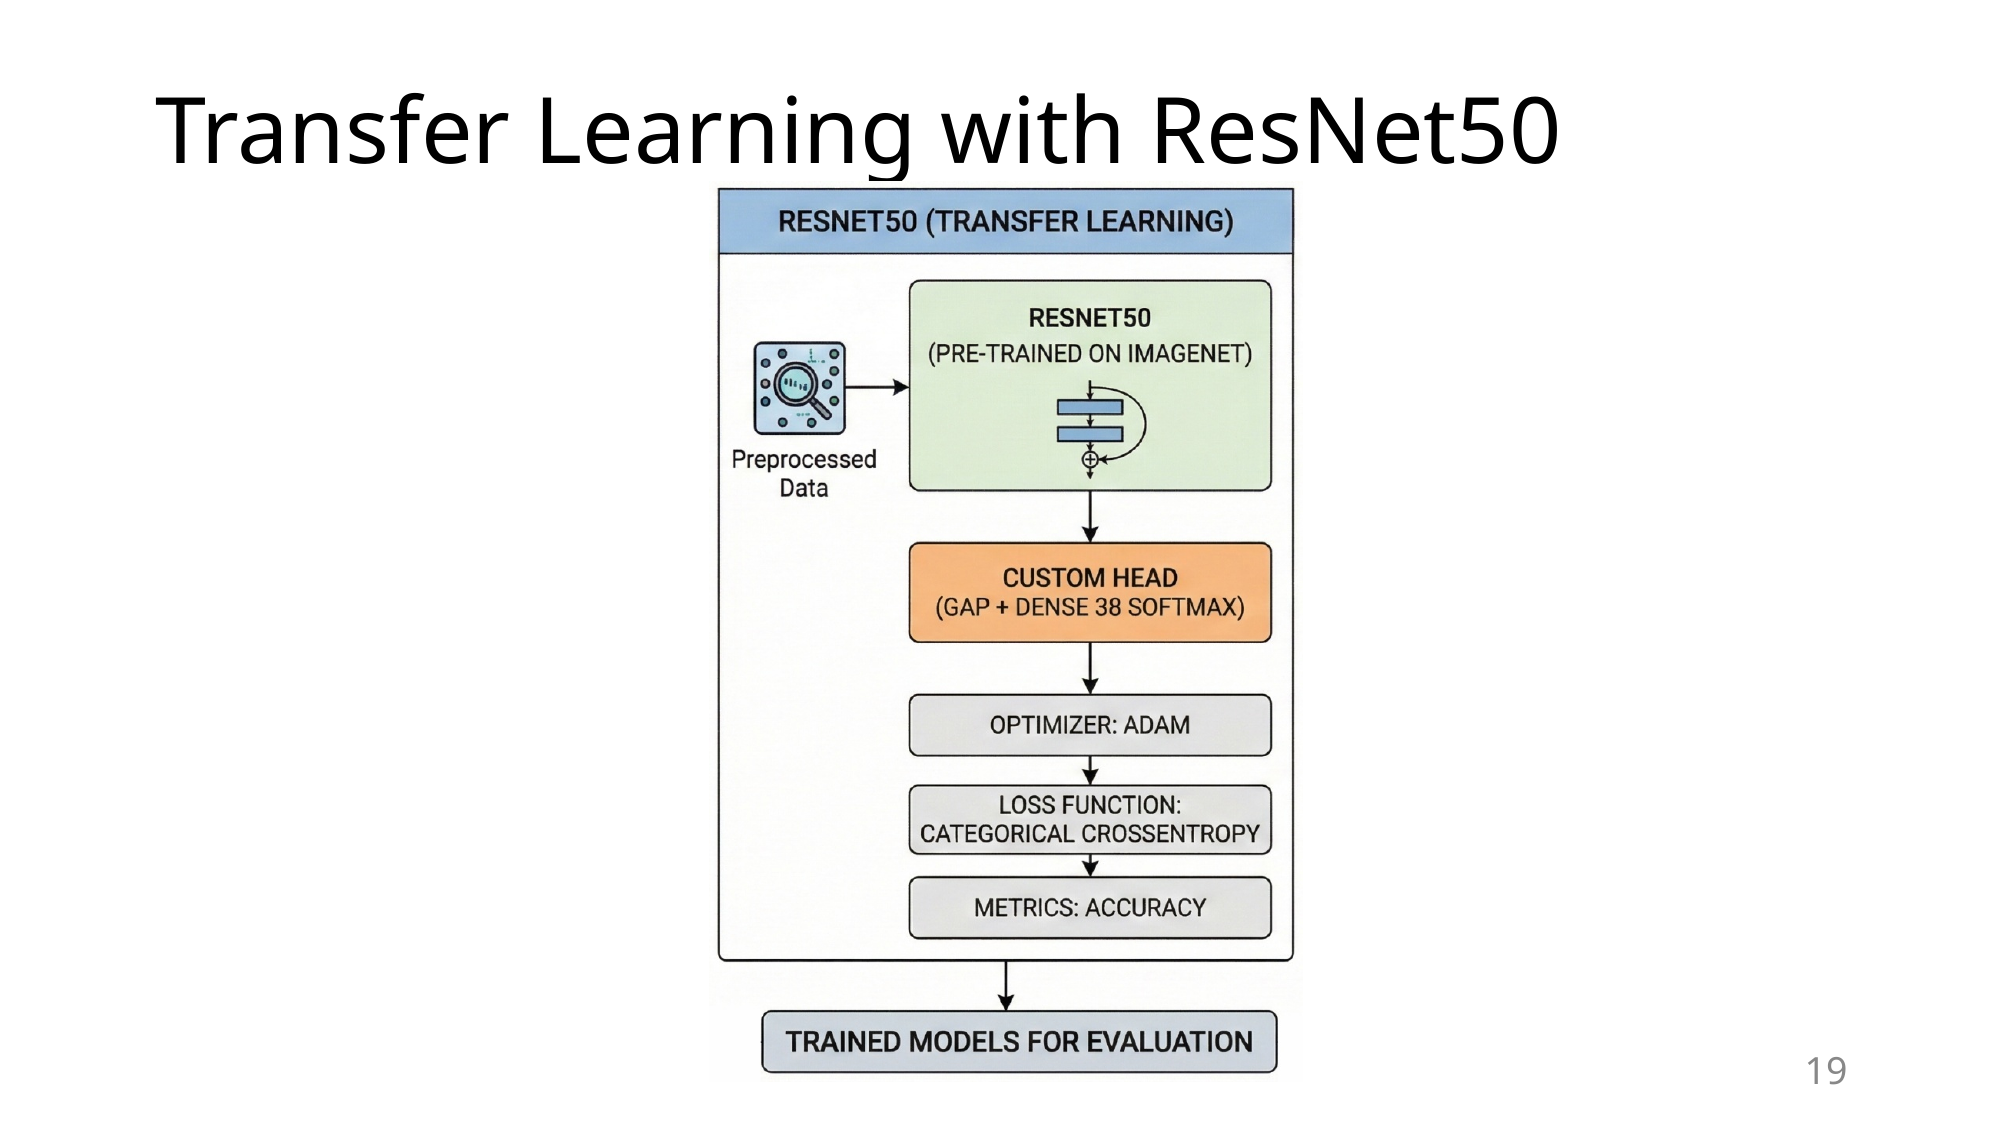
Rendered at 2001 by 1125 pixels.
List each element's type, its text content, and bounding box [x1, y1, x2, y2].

text_box Transfer Learning with ResNet50 [140, 37, 1833, 190]
picture [709, 181, 1303, 1082]
slide_number 19 [1412, 1042, 1863, 1103]
